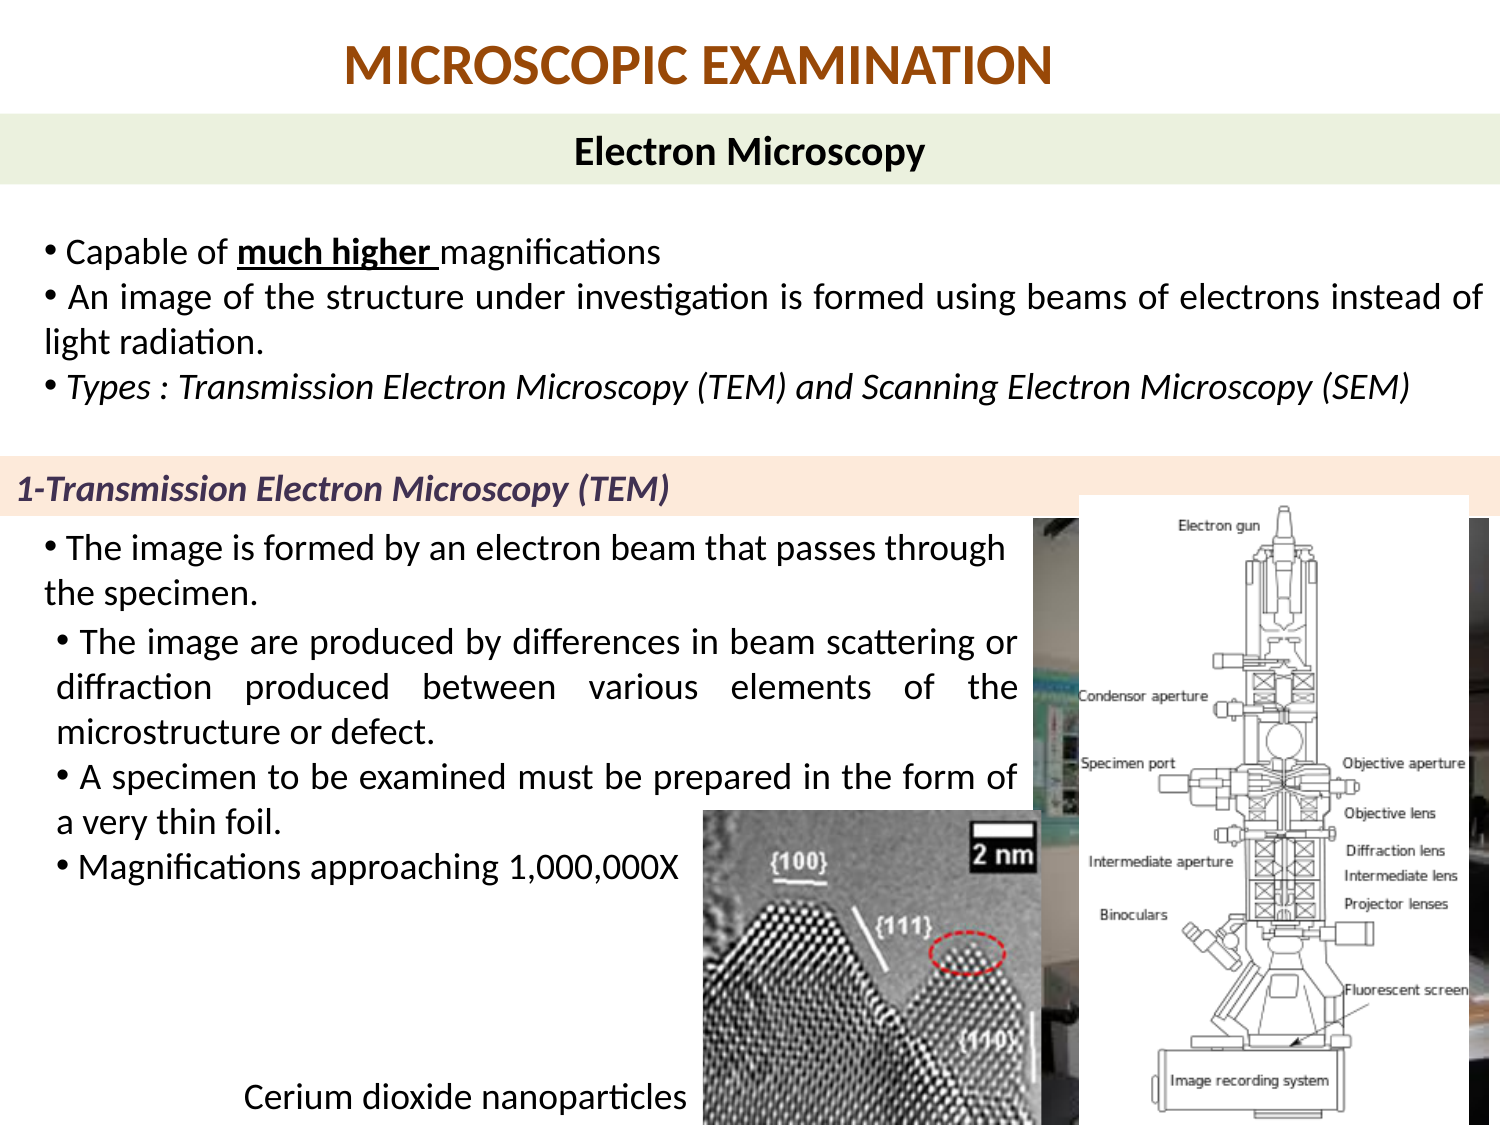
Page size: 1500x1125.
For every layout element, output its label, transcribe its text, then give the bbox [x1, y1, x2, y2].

text_box 1-Transmission Electron Microscopy (TEM) [0, 456, 1500, 516]
title Electron Microscopy [0, 113, 1500, 185]
text_box The image is formed by an electron beam that passes through the specimen. [29, 515, 1046, 620]
text_box MICROSCOPIC EXAMINATION [329, 19, 1070, 104]
text_box Cerium dioxide nanoparticles [229, 1064, 697, 1125]
text_box Capable of much higher magnifications An image of the structure under investigation is formed using beams of electrons instead of light radiation. Types : Transmission Electron Microscopy (TEM) and Scanning Electron Microscopy (SEM) [29, 219, 1500, 415]
picture [702, 495, 1489, 1125]
text_box The image are produced by differences in beam scattering or diffraction produced between various elements of the microstructure or defect. A specimen to be examined must be prepared in the form of a very thin foil. Magnifications approaching 1,000,000X [41, 609, 1028, 895]
